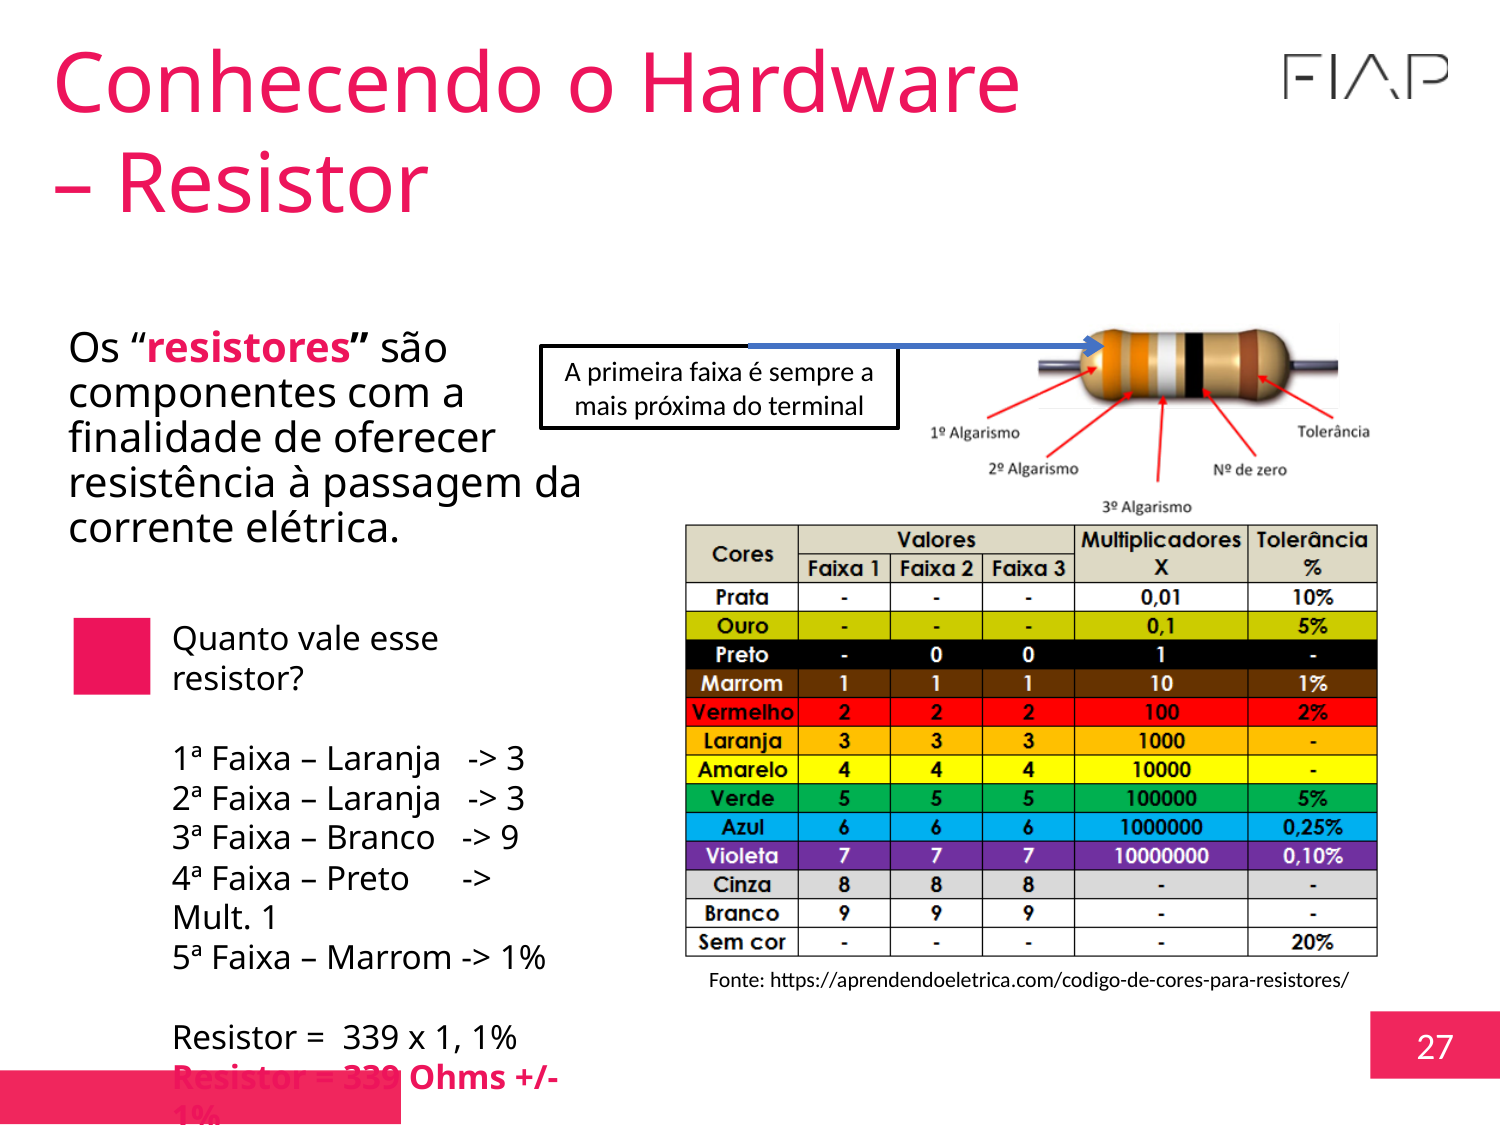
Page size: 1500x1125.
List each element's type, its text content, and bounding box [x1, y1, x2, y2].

list Os “resistores” são componentes com a finalidade de oferecer resistência à passagem da corrente elétrica. [53, 319, 604, 563]
text_box Conhecendo o Hardware – Resistor [37, 21, 1075, 237]
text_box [73, 609, 584, 1029]
text_box A primeira faixa é sempre a mais próxima do terminal [541, 346, 898, 429]
picture [683, 323, 1412, 958]
text_box Fonte: https://aprendendoeletrica.com/codigo-de-cores-para-resistores/ [654, 957, 1405, 999]
